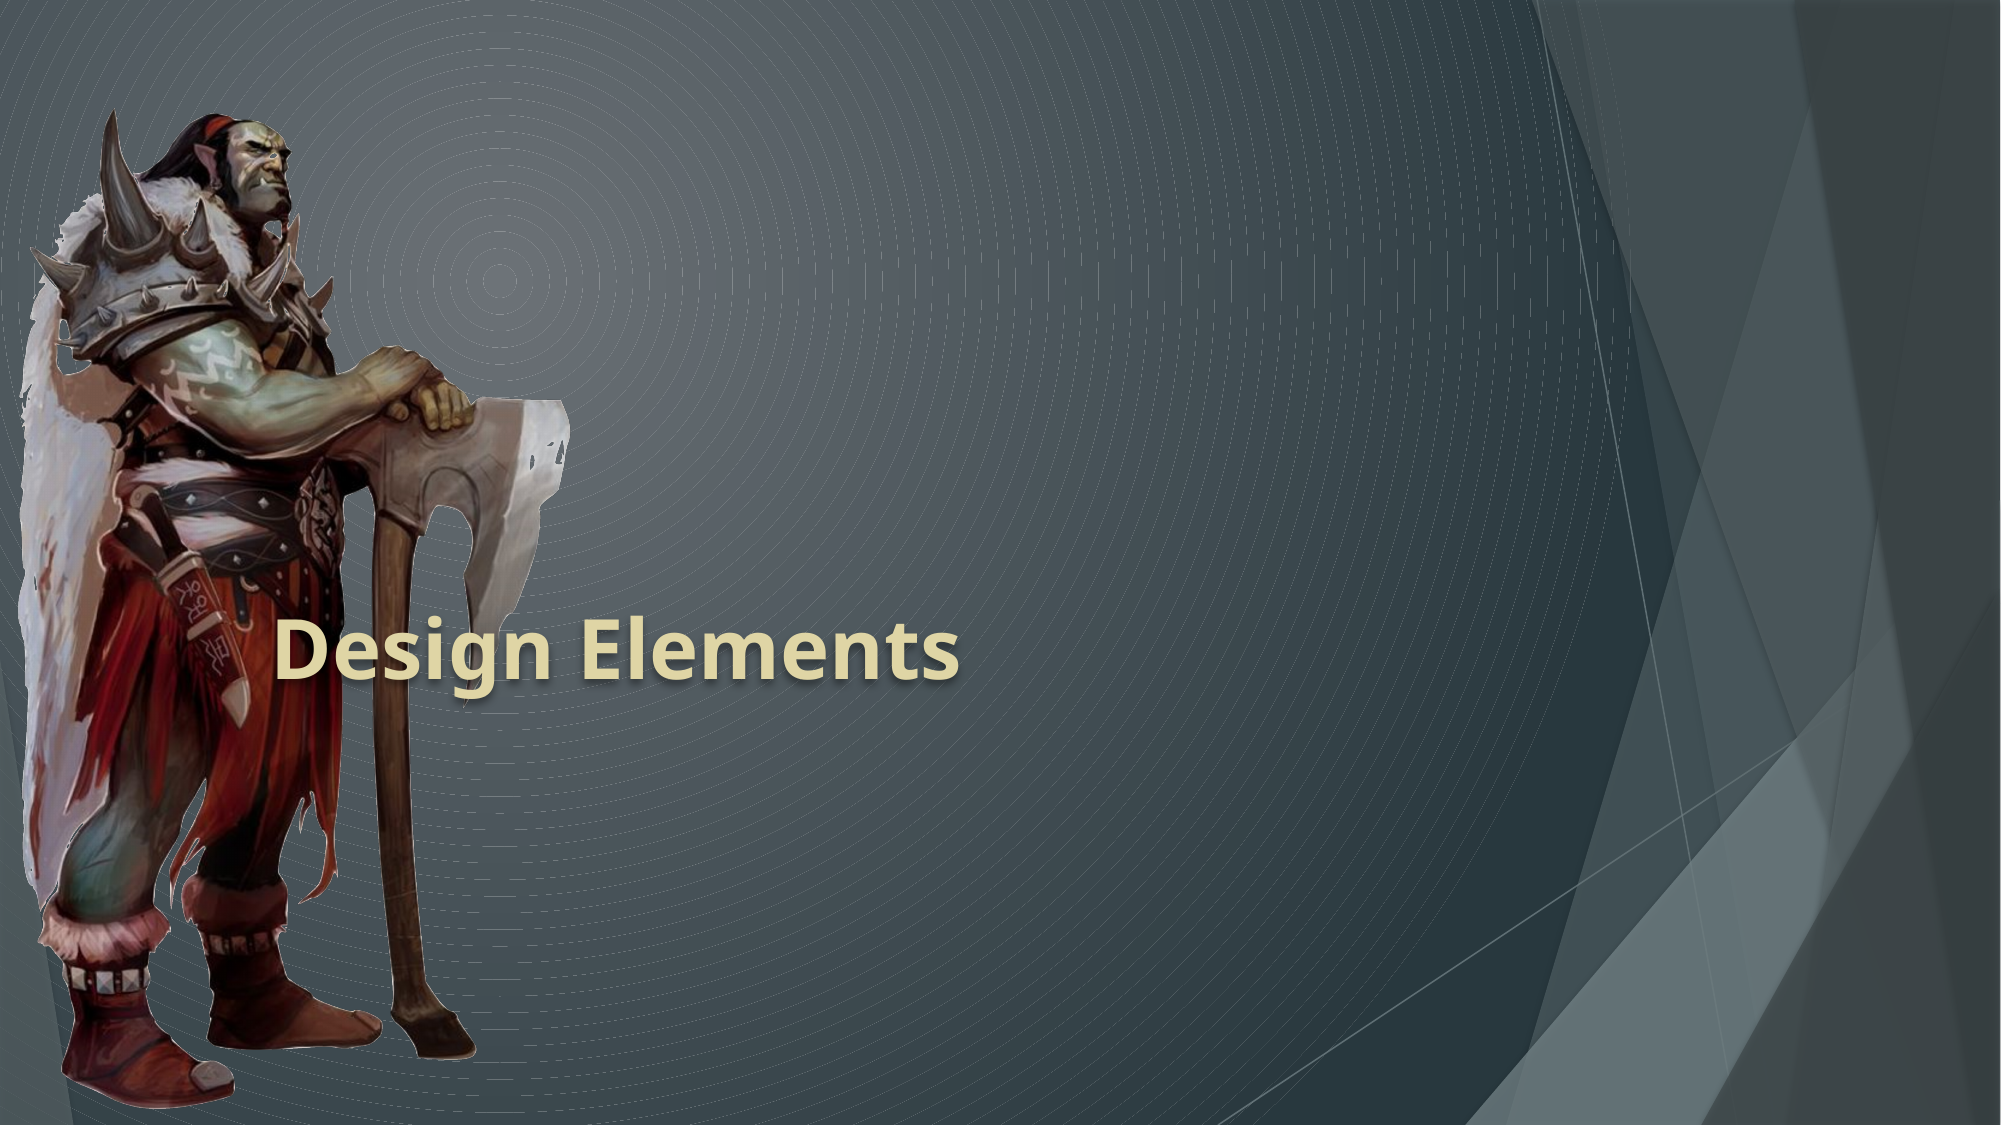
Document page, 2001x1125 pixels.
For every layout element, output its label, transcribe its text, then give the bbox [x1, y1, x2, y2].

picture [17, 108, 617, 1110]
title Design Elements [622, 582, 1014, 704]
